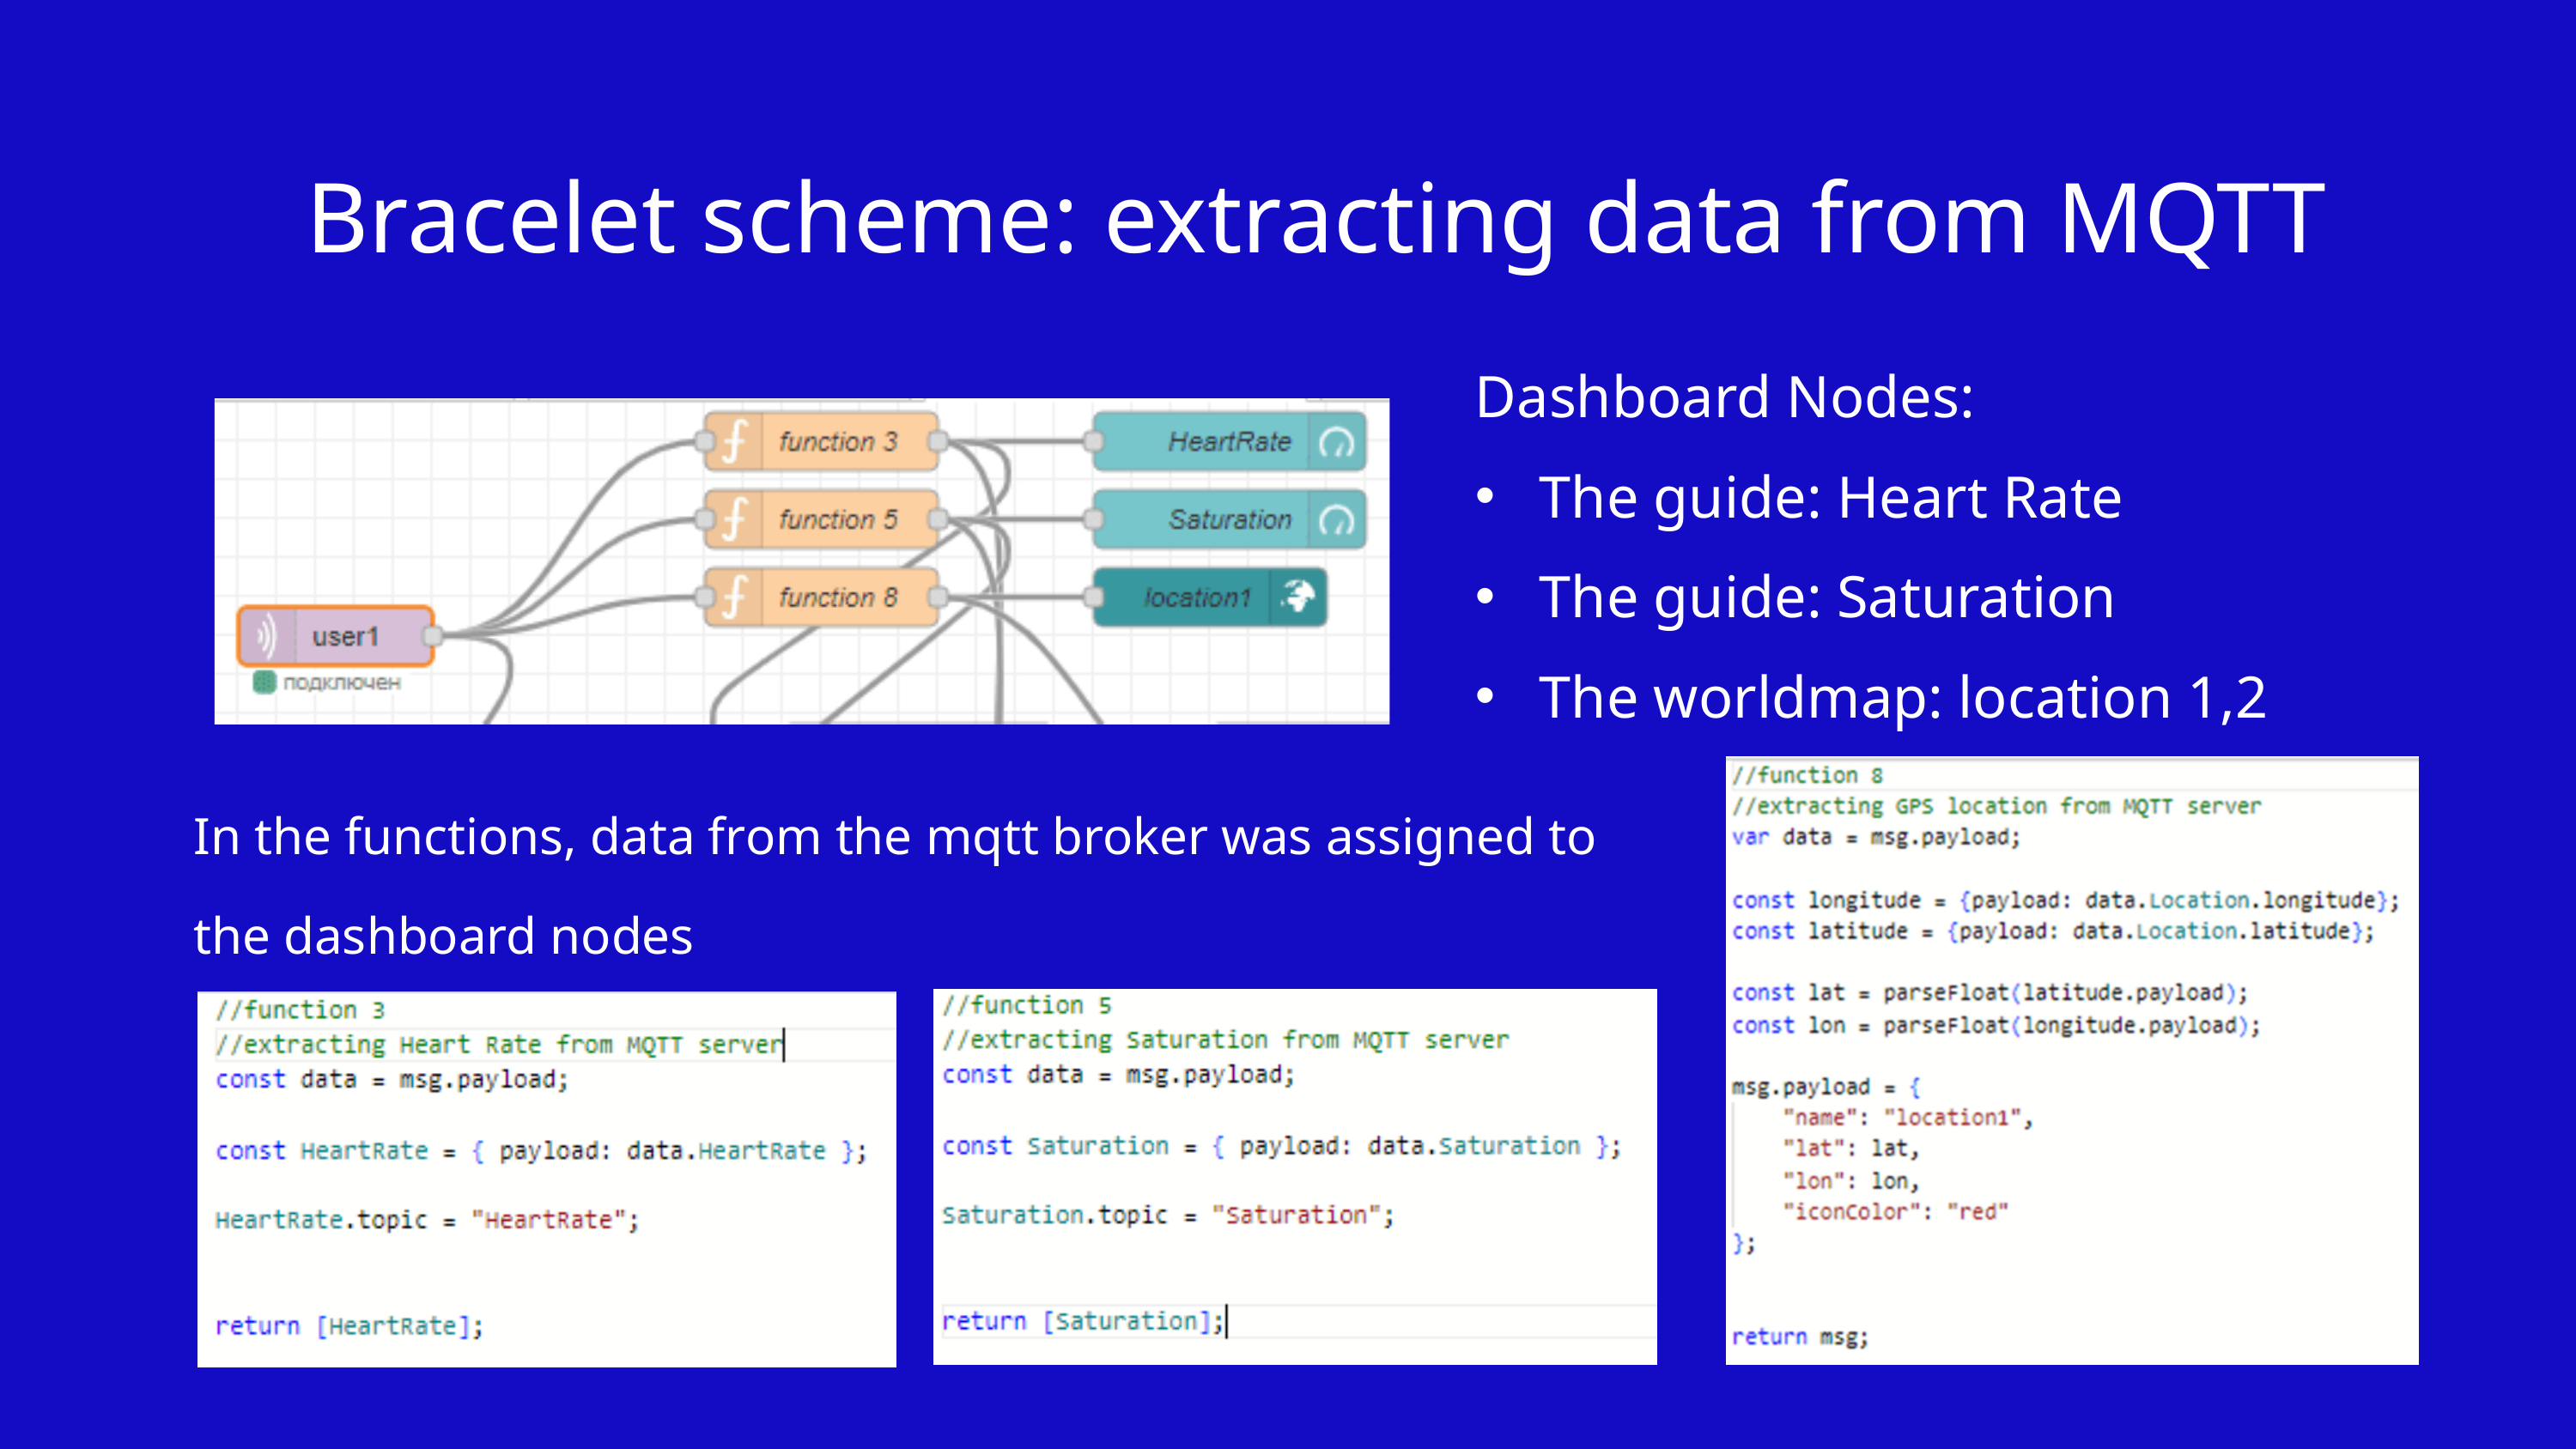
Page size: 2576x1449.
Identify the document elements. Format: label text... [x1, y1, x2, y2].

picture [214, 398, 1390, 724]
picture [933, 989, 1658, 1366]
text_box Bracelet scheme: extracting data from MQTT [184, 71, 2450, 272]
picture [1726, 756, 2419, 1366]
text_box In the functions, data from the mqtt broker was assigned to the dashboard nodes [193, 764, 1670, 1064]
picture [197, 991, 897, 1367]
text_box Dashboard Nodes: The guide: Heart Rate The guide: Saturation The worldmap: location 1,2 [1474, 329, 2409, 829]
